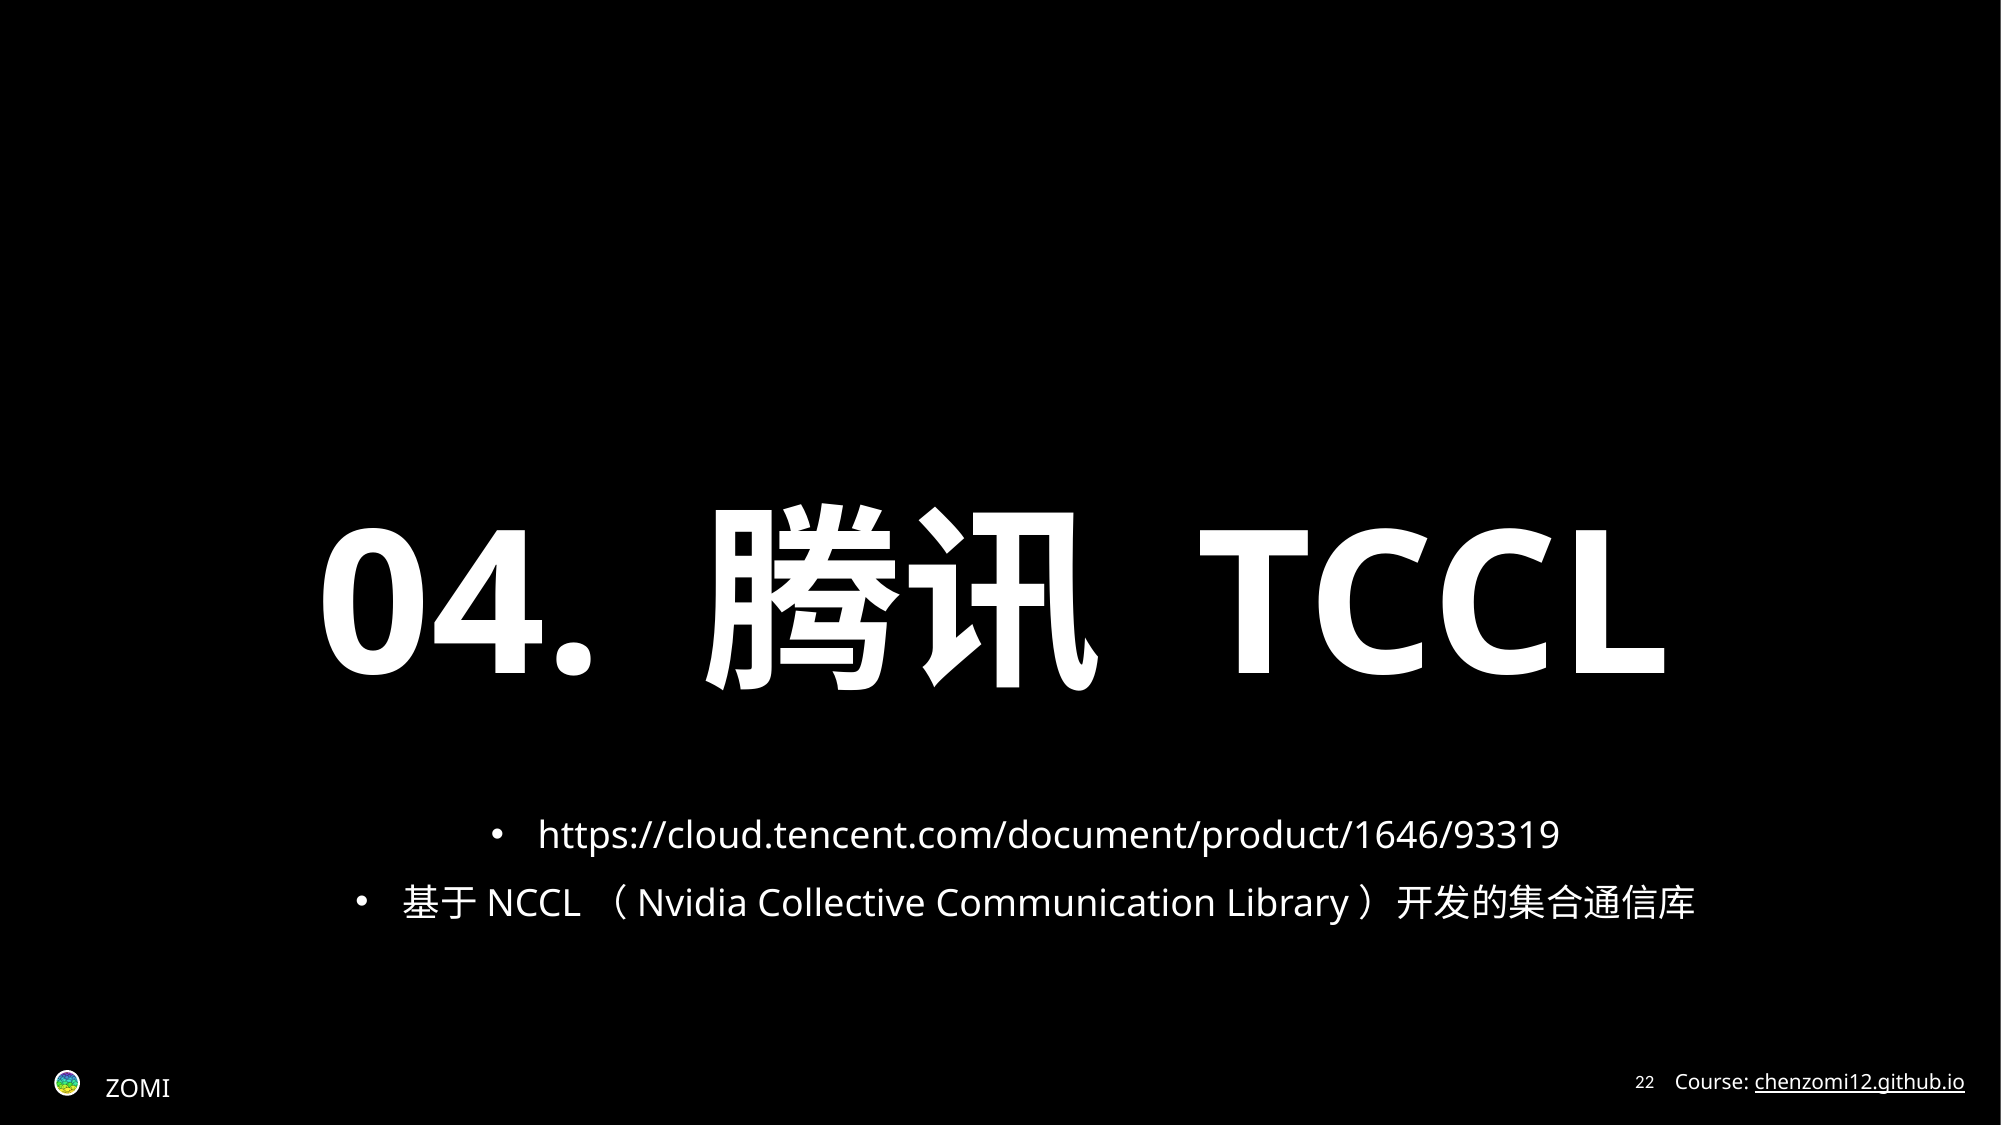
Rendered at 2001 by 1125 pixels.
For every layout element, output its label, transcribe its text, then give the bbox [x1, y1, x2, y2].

picture [57, 1073, 77, 1093]
list 04. 腾讯 TCCL [79, 80, 1910, 986]
text_box https://cloud.tencent.com/document/product/1646/93319 基于NCCL（Nvidia Collective Communication Library）开发的集合通信库 [157, 781, 1895, 931]
